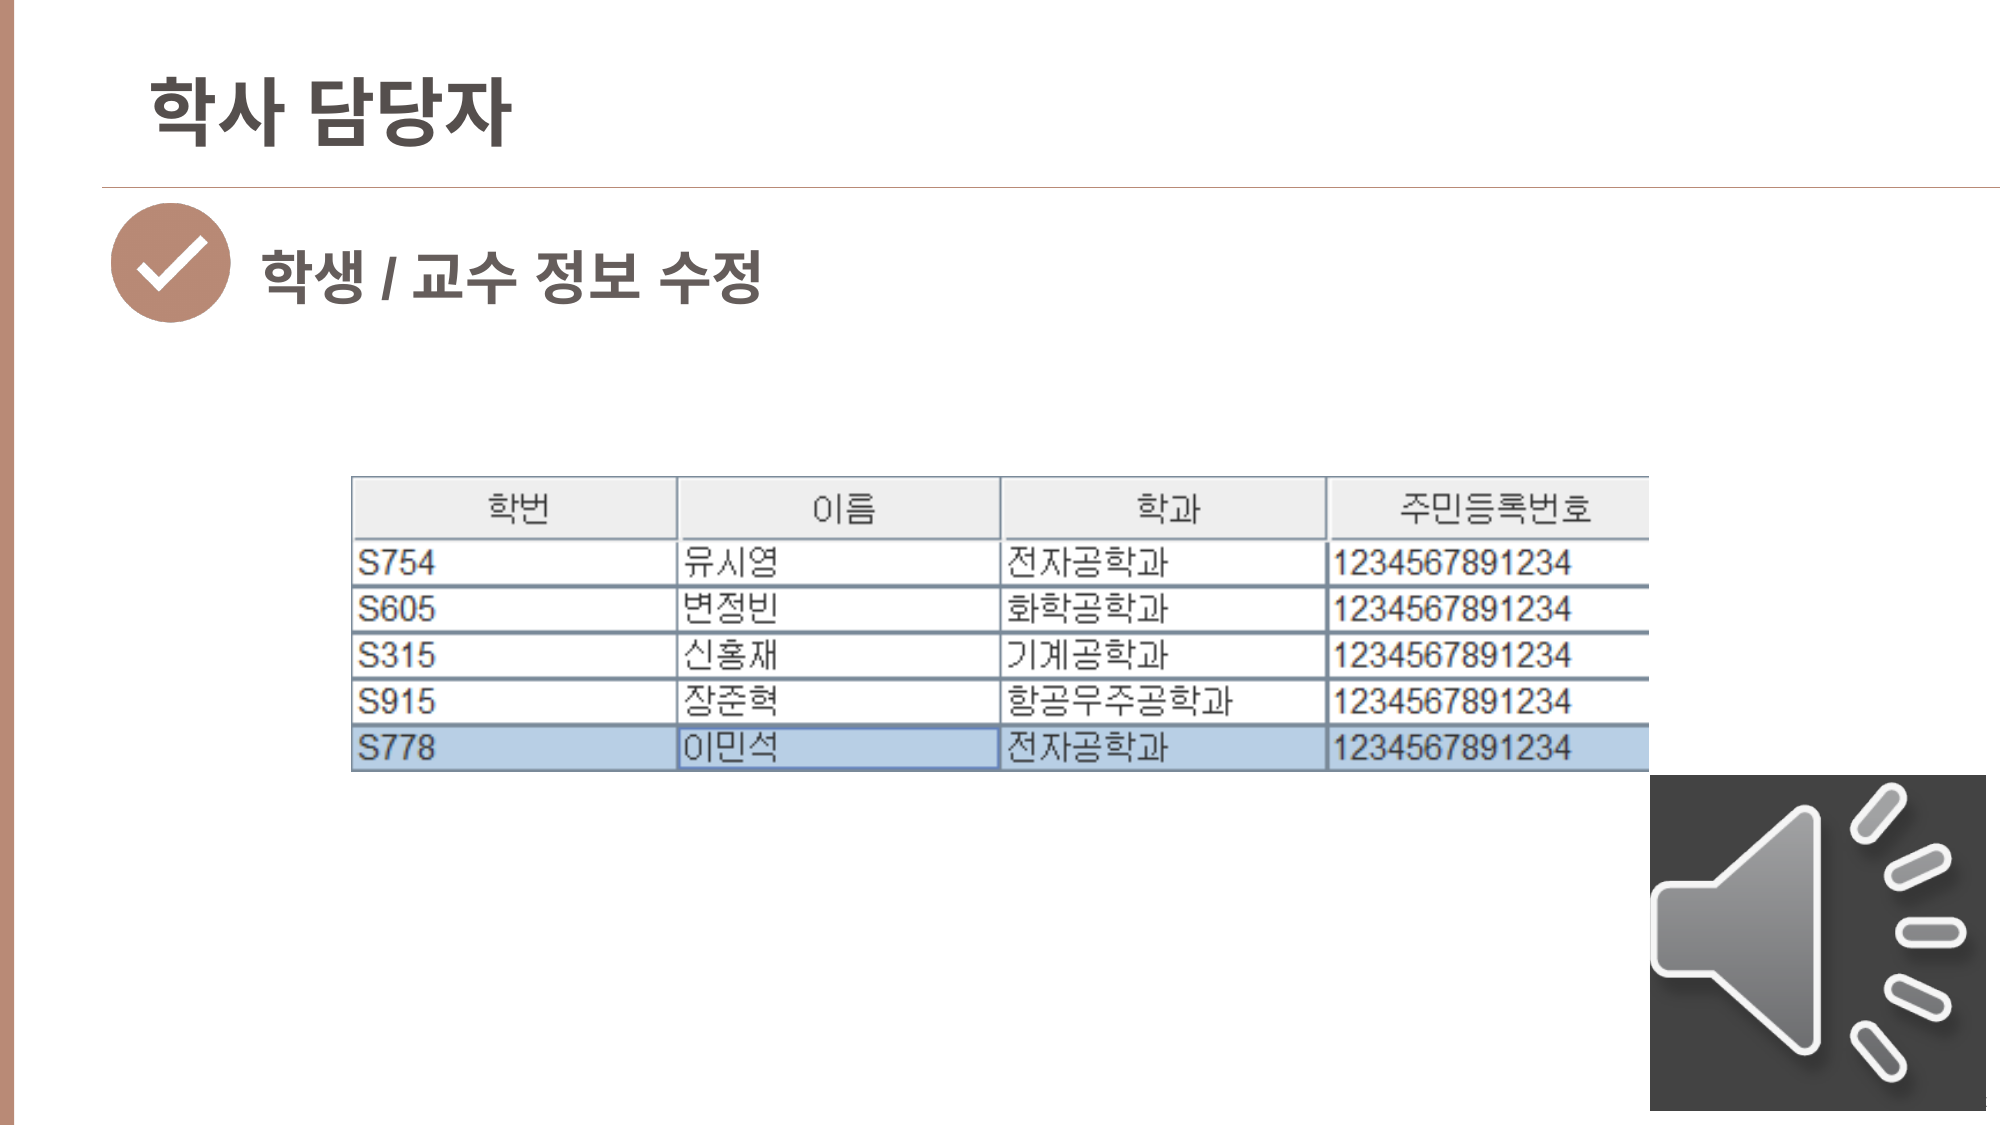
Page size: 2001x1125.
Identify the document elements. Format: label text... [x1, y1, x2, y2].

picture [351, 476, 1649, 772]
text_box [0, 0, 15, 1125]
picture [1648, 773, 1987, 1112]
text_box 학사 담당자 [133, 57, 730, 163]
text_box 학생/교수 정보 수정 [249, 219, 1778, 319]
picture [95, 187, 246, 338]
